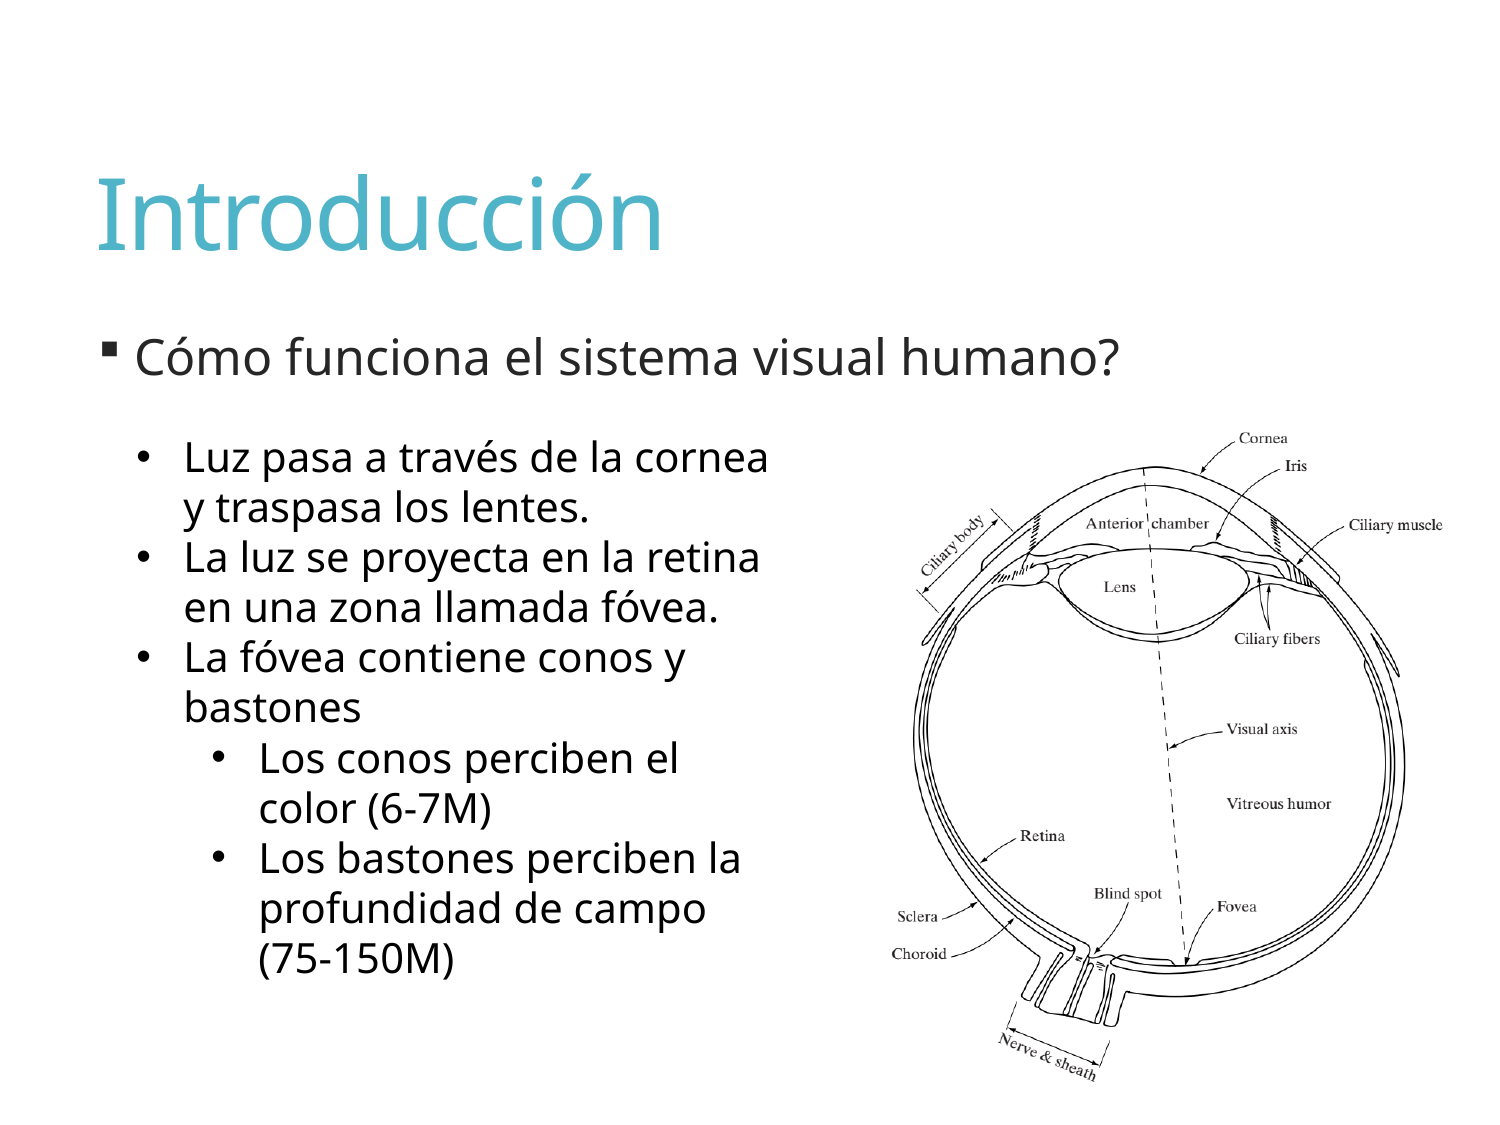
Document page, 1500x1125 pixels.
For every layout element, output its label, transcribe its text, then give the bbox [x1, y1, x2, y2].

text_box Luz pasa a través de la cornea y traspasa los lentes. La luz se proyecta en la retina en una zona llamada fóvea. La fóvea contiene conos y bastones Los conos perciben el color (6-7M) Los bastones perciben la profundidad de campo (75-150M) [121, 423, 798, 989]
picture [848, 413, 1446, 1093]
title Introducción [80, 81, 1407, 354]
list Cómo funciona el sistema visual humano? [83, 326, 1407, 945]
